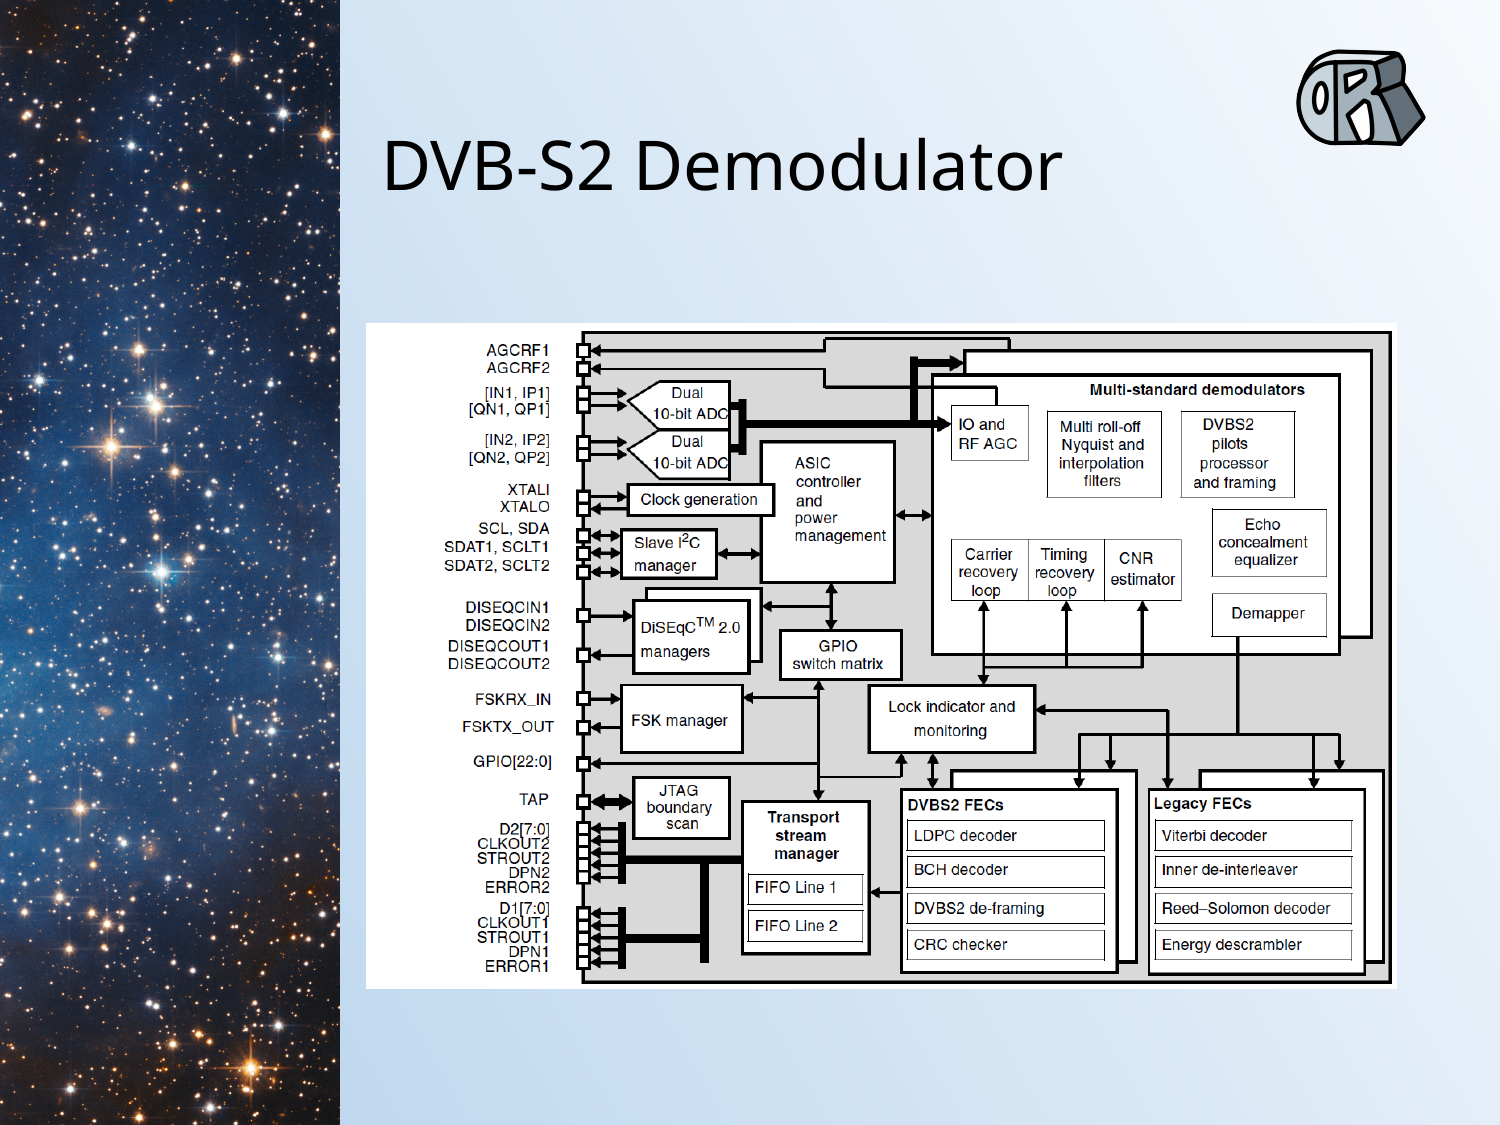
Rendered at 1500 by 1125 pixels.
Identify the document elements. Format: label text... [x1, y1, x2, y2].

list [366, 323, 1397, 989]
picture [1260, 0, 1458, 197]
title DVB-S2 Demodulator [366, 59, 1397, 278]
picture [0, 0, 340, 1125]
